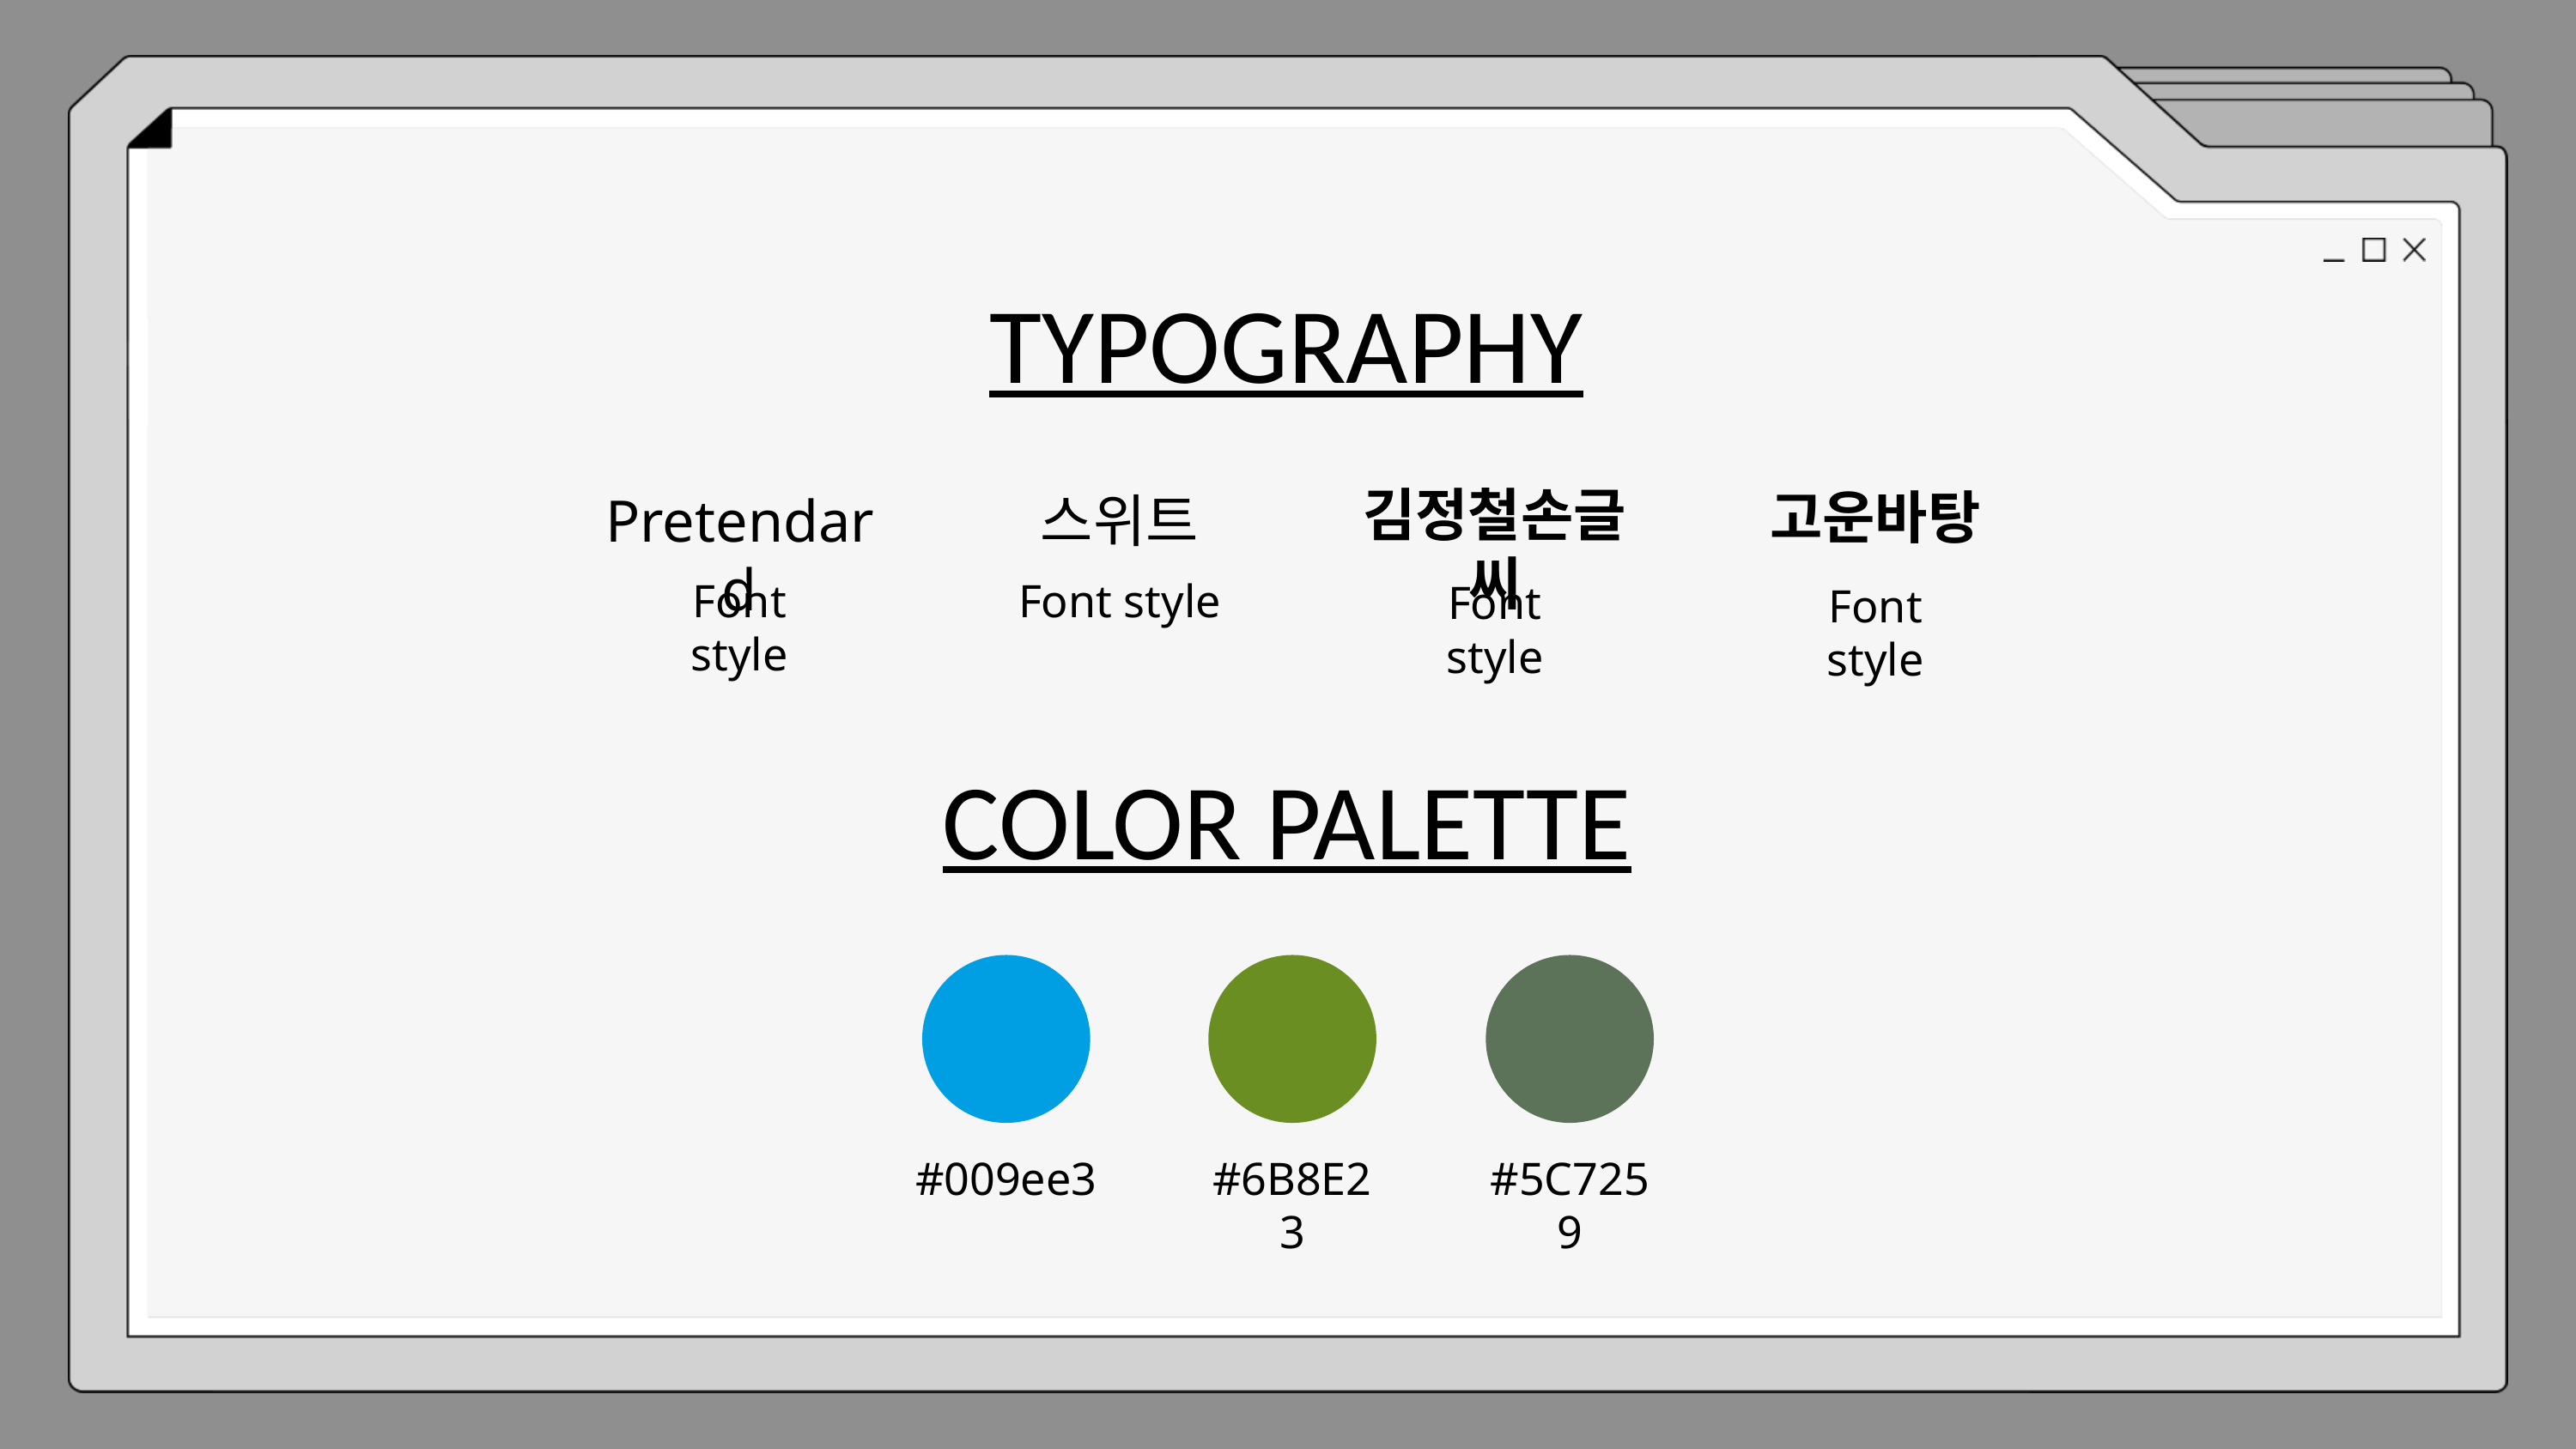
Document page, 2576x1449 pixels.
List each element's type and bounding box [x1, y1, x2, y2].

text_box [901, 745, 1675, 1212]
text_box [576, 270, 2000, 639]
picture [68, 55, 2508, 1393]
